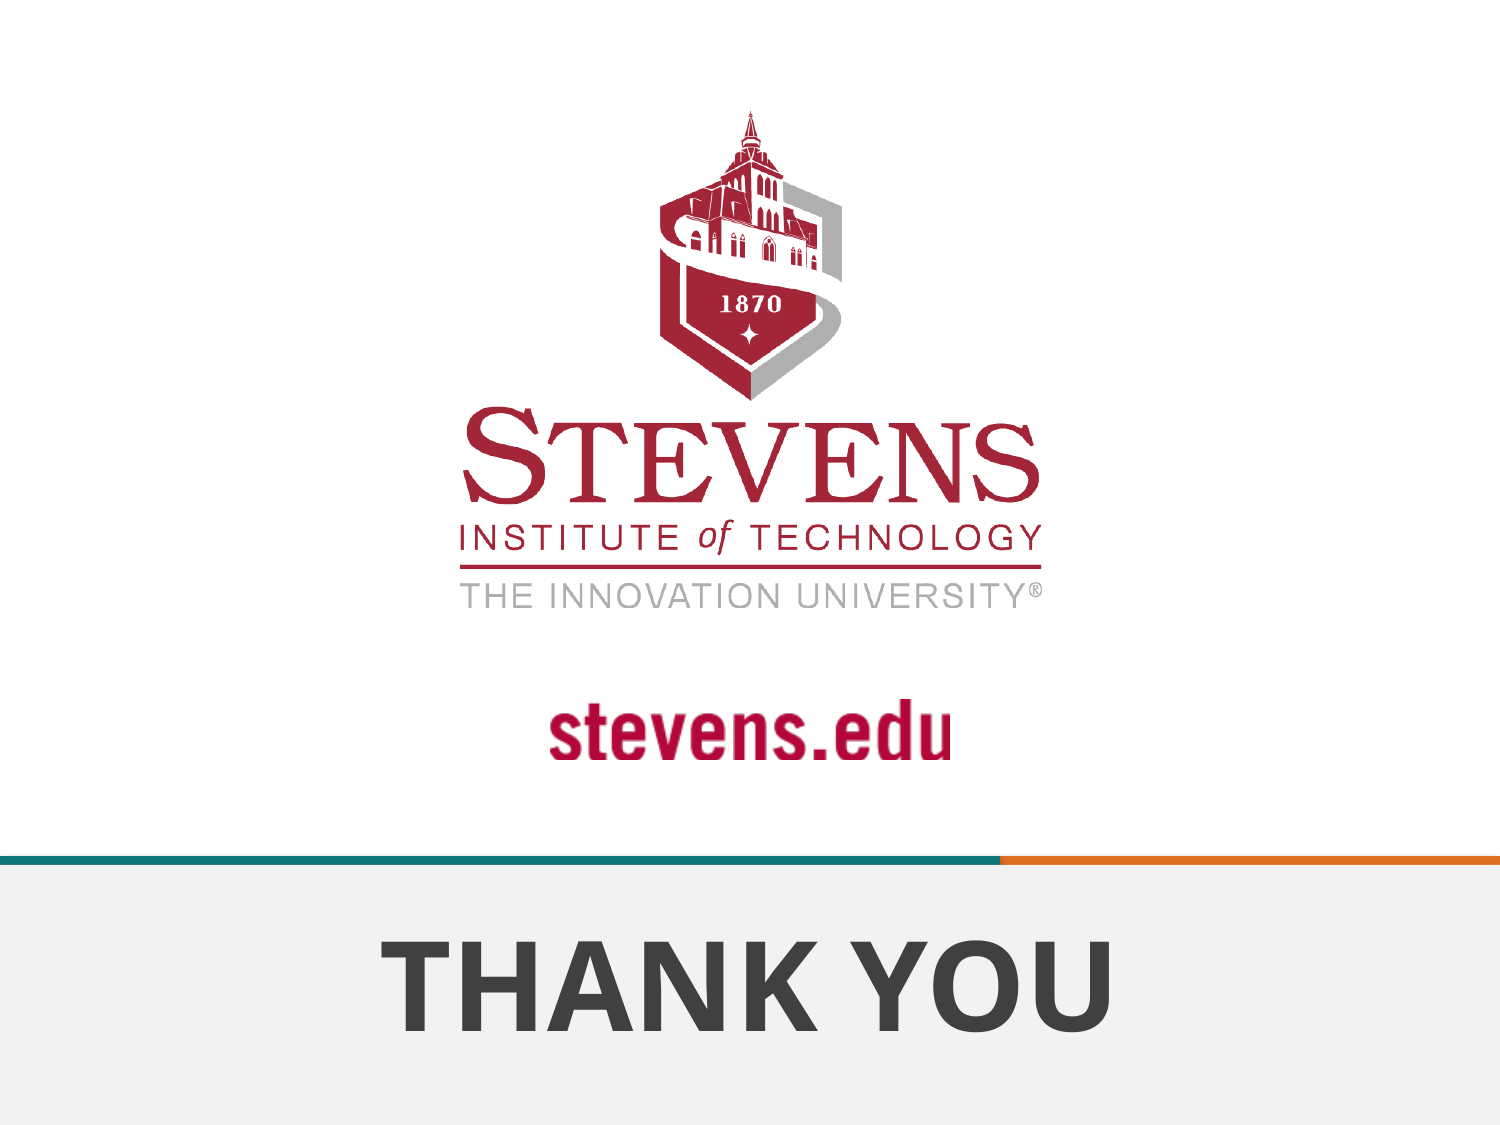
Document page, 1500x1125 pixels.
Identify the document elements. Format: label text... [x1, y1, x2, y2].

subtitle THANK YOU [225, 859, 1275, 1073]
picture [460, 111, 1042, 608]
